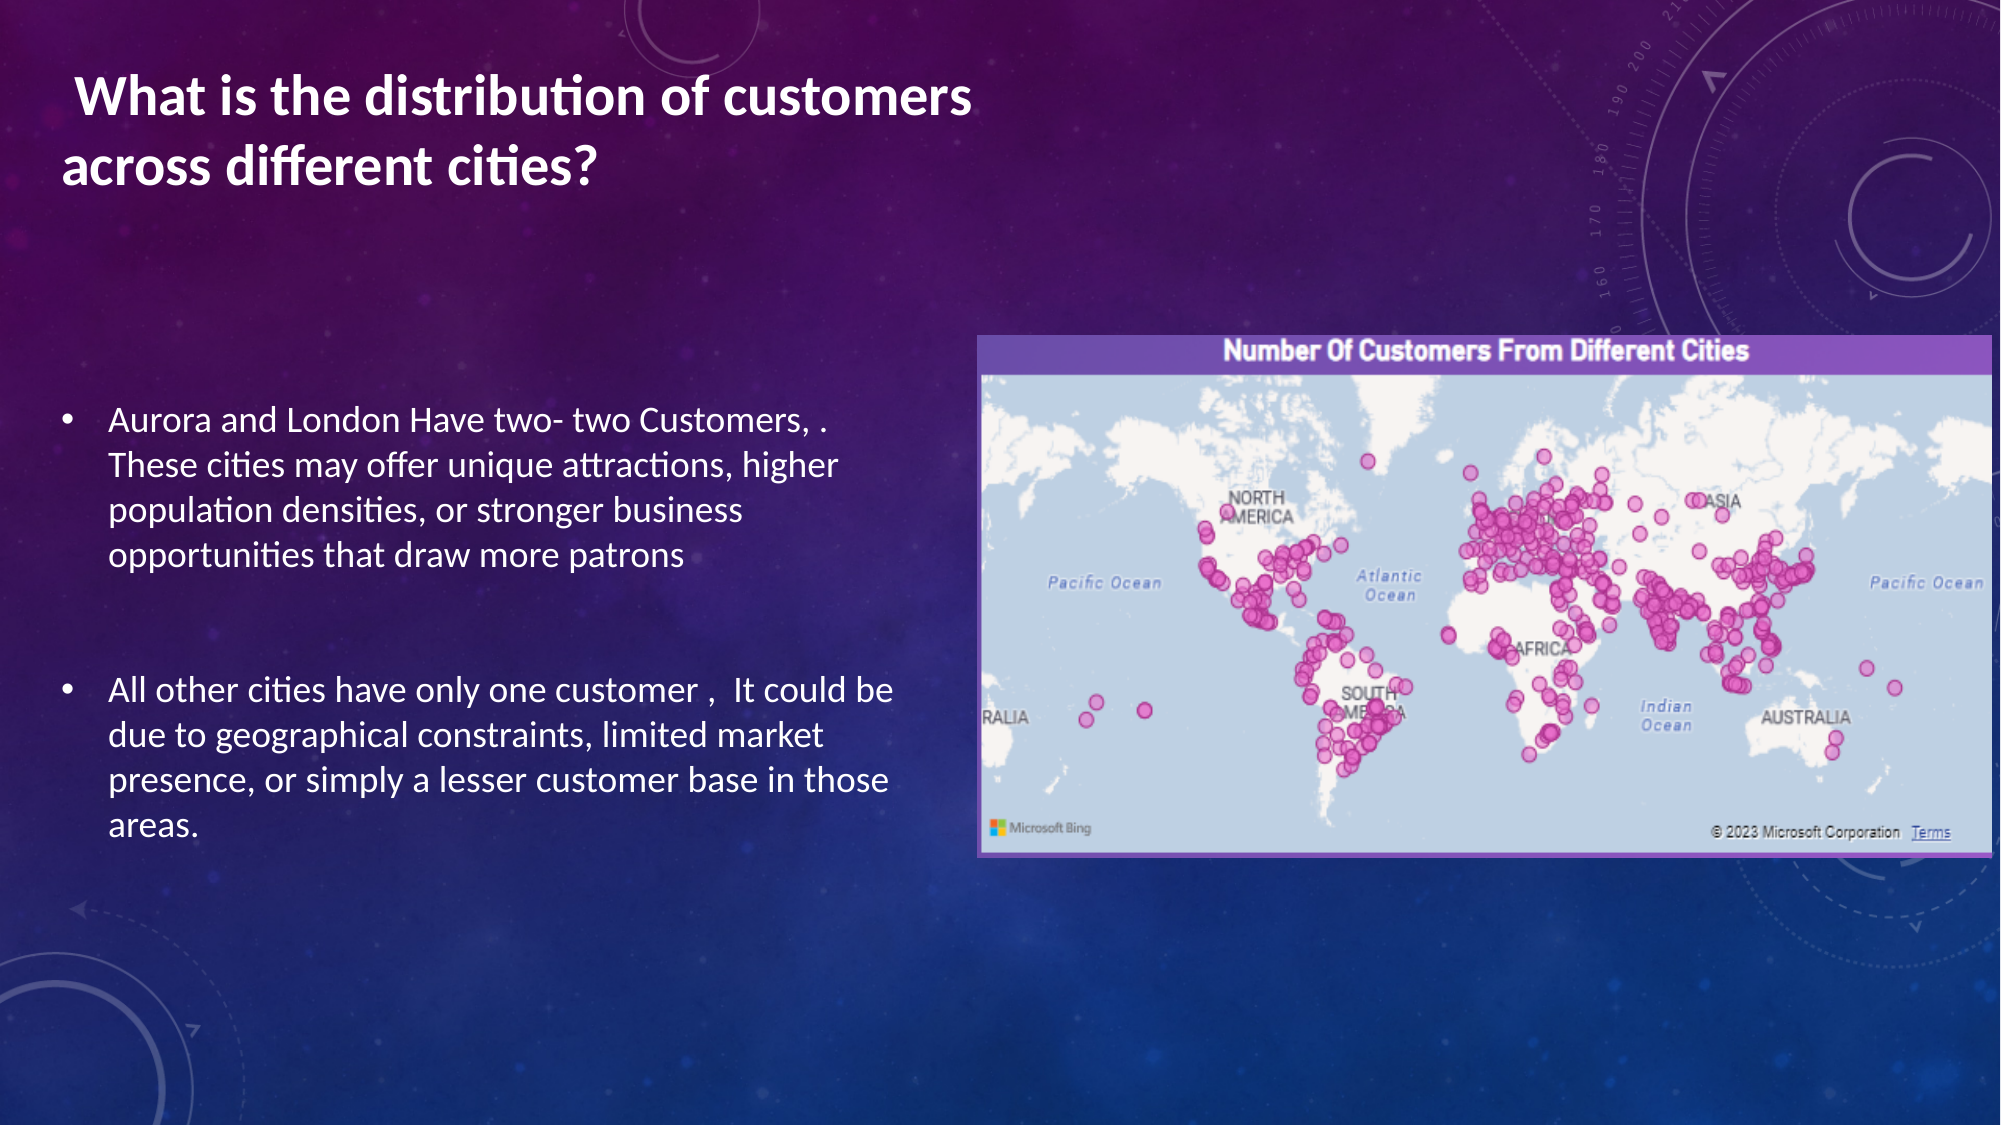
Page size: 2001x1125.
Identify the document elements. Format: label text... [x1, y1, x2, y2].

picture [0, 0, 2001, 1125]
text_box Aurora and London Have two- two Customers, . These cities may offer unique attractions, higher population densities, or stronger business opportunities that draw more patrons All other cities have only one customer , It could be due to geographical constraints, limited market presence, or simply a lesser customer base in those areas. [46, 388, 939, 853]
text_box What is the distribution of customers across different cities? [46, 49, 1114, 250]
